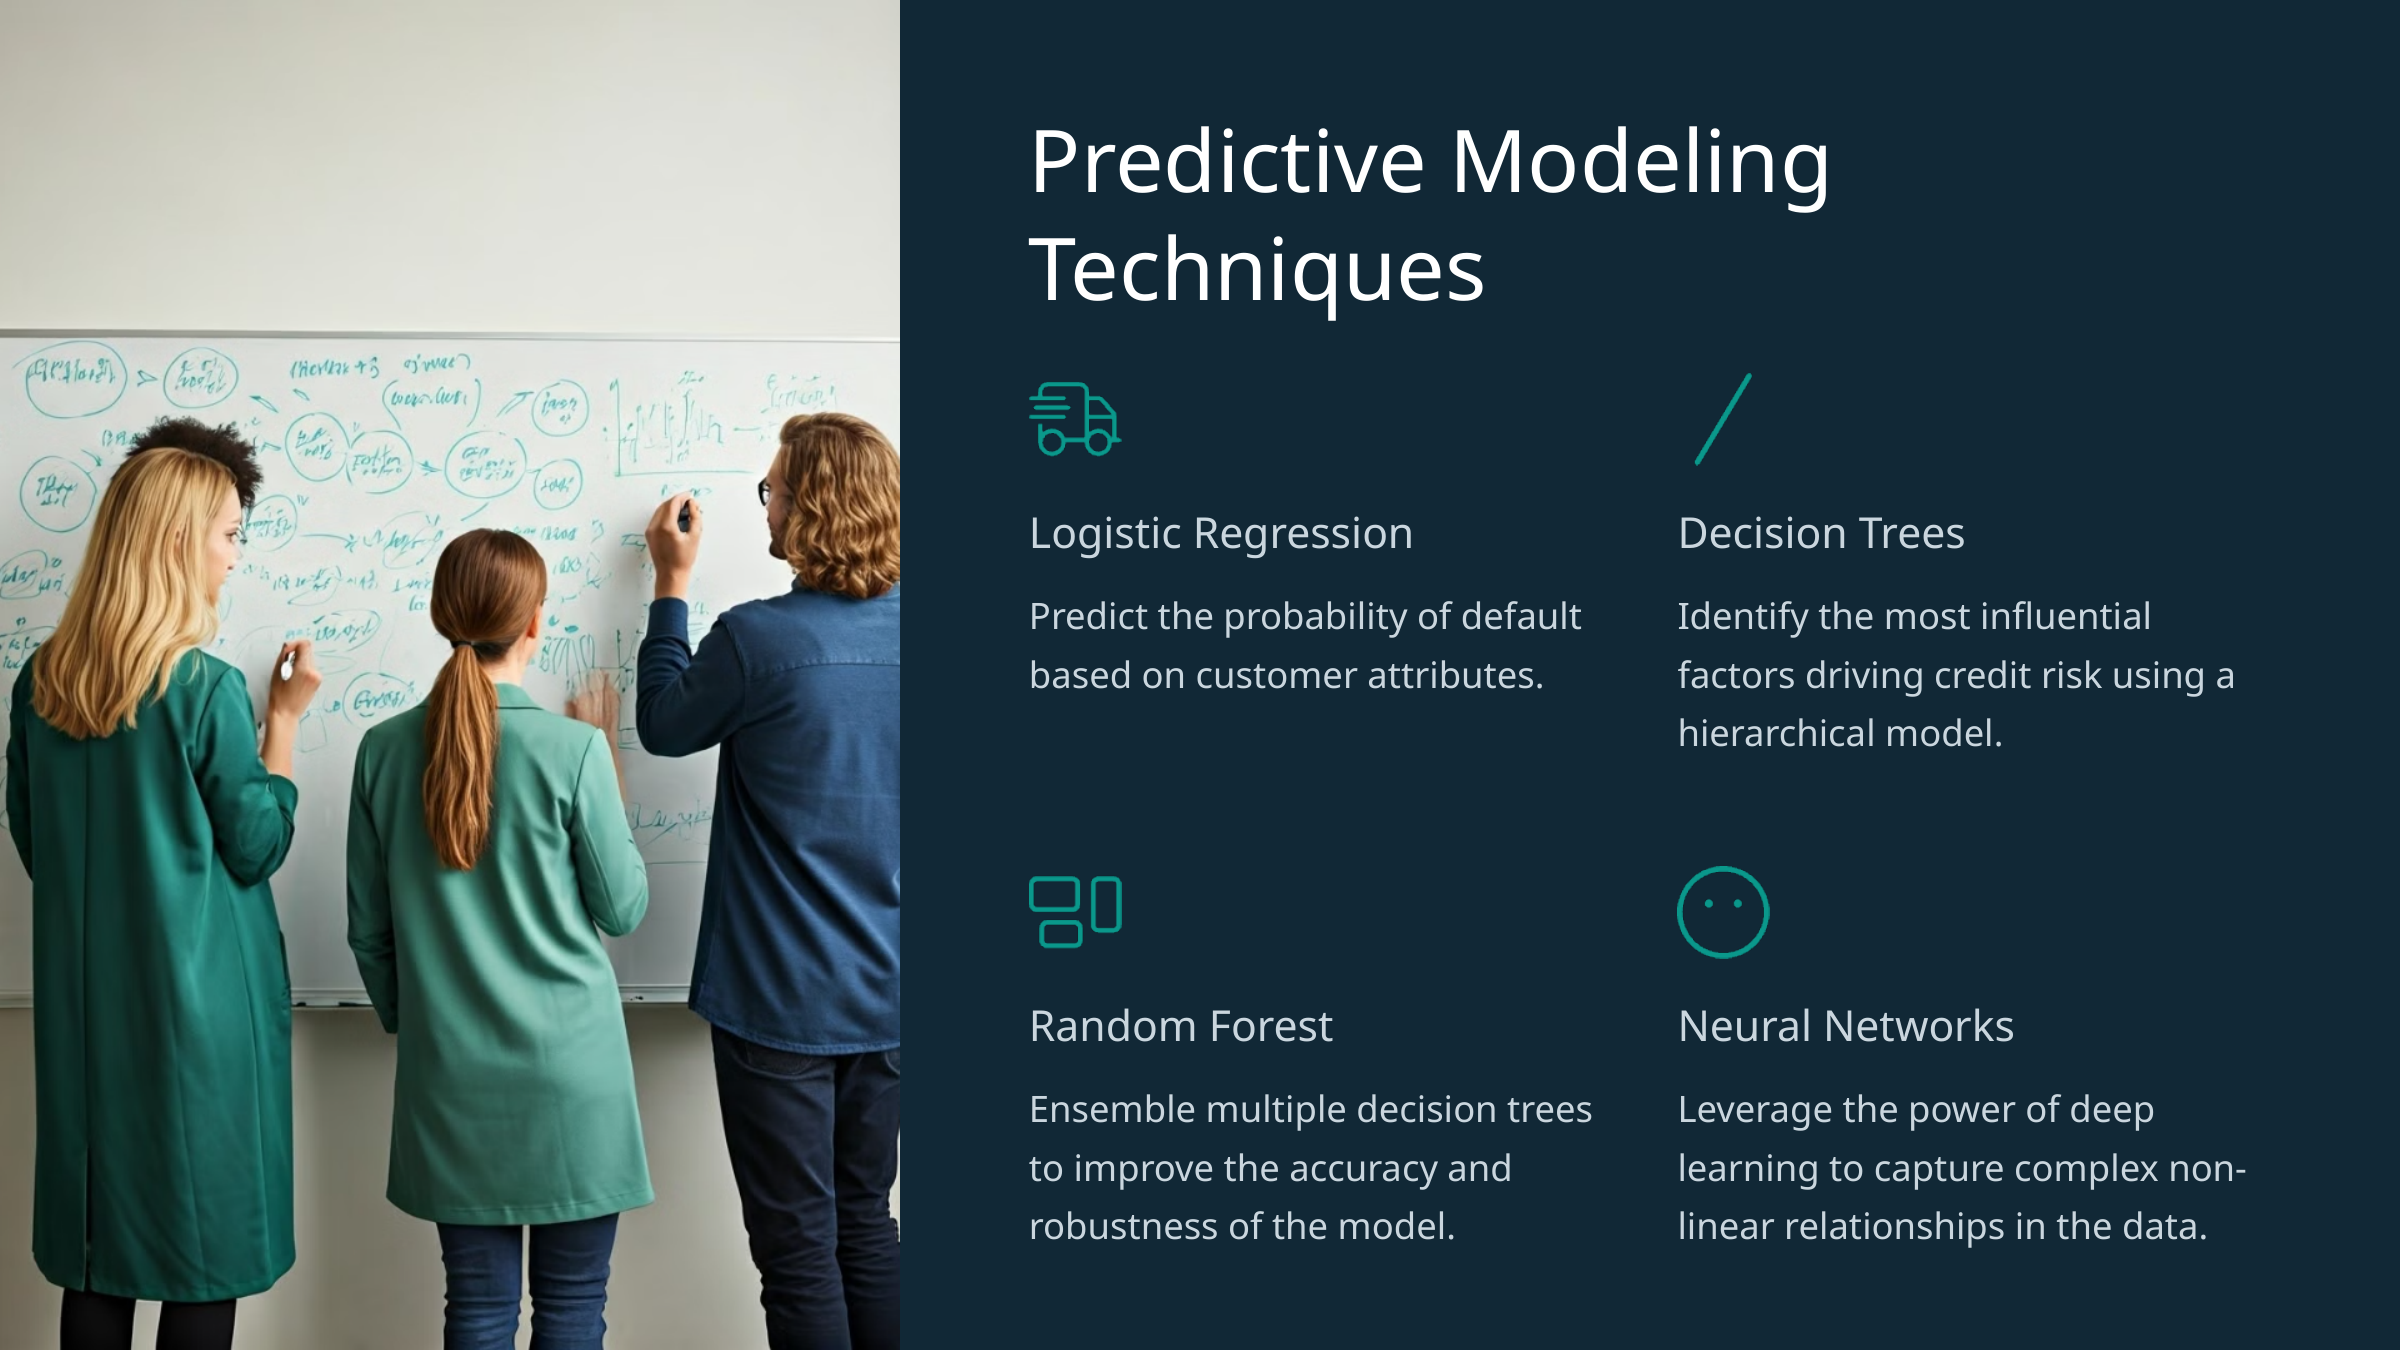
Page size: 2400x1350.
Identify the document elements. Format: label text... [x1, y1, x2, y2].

text_box Logistic Regression [1028, 502, 1534, 557]
picture [1029, 373, 1122, 466]
text_box Random Forest [1028, 995, 1463, 1050]
text_box Leverage the power of deep learning to capture complex non-linear relationships in the data. [1677, 1071, 2271, 1249]
text_box Predict the probability of default based on customer attributes. [1028, 578, 1623, 697]
picture [1677, 866, 1770, 959]
text_box Ensemble multiple decision trees to improve the accuracy and robustness of the model. [1028, 1071, 1623, 1249]
picture [1029, 866, 1122, 959]
text_box Neural Networks [1677, 995, 2115, 1050]
picture [1677, 373, 1770, 466]
picture [0, 0, 900, 1350]
text_box Identify the most influential factors driving credit risk using a hierarchical model. [1677, 578, 2271, 756]
text_box Decision Trees [1677, 502, 2112, 557]
text_box Predictive Modeling Techniques [1029, 101, 2271, 319]
